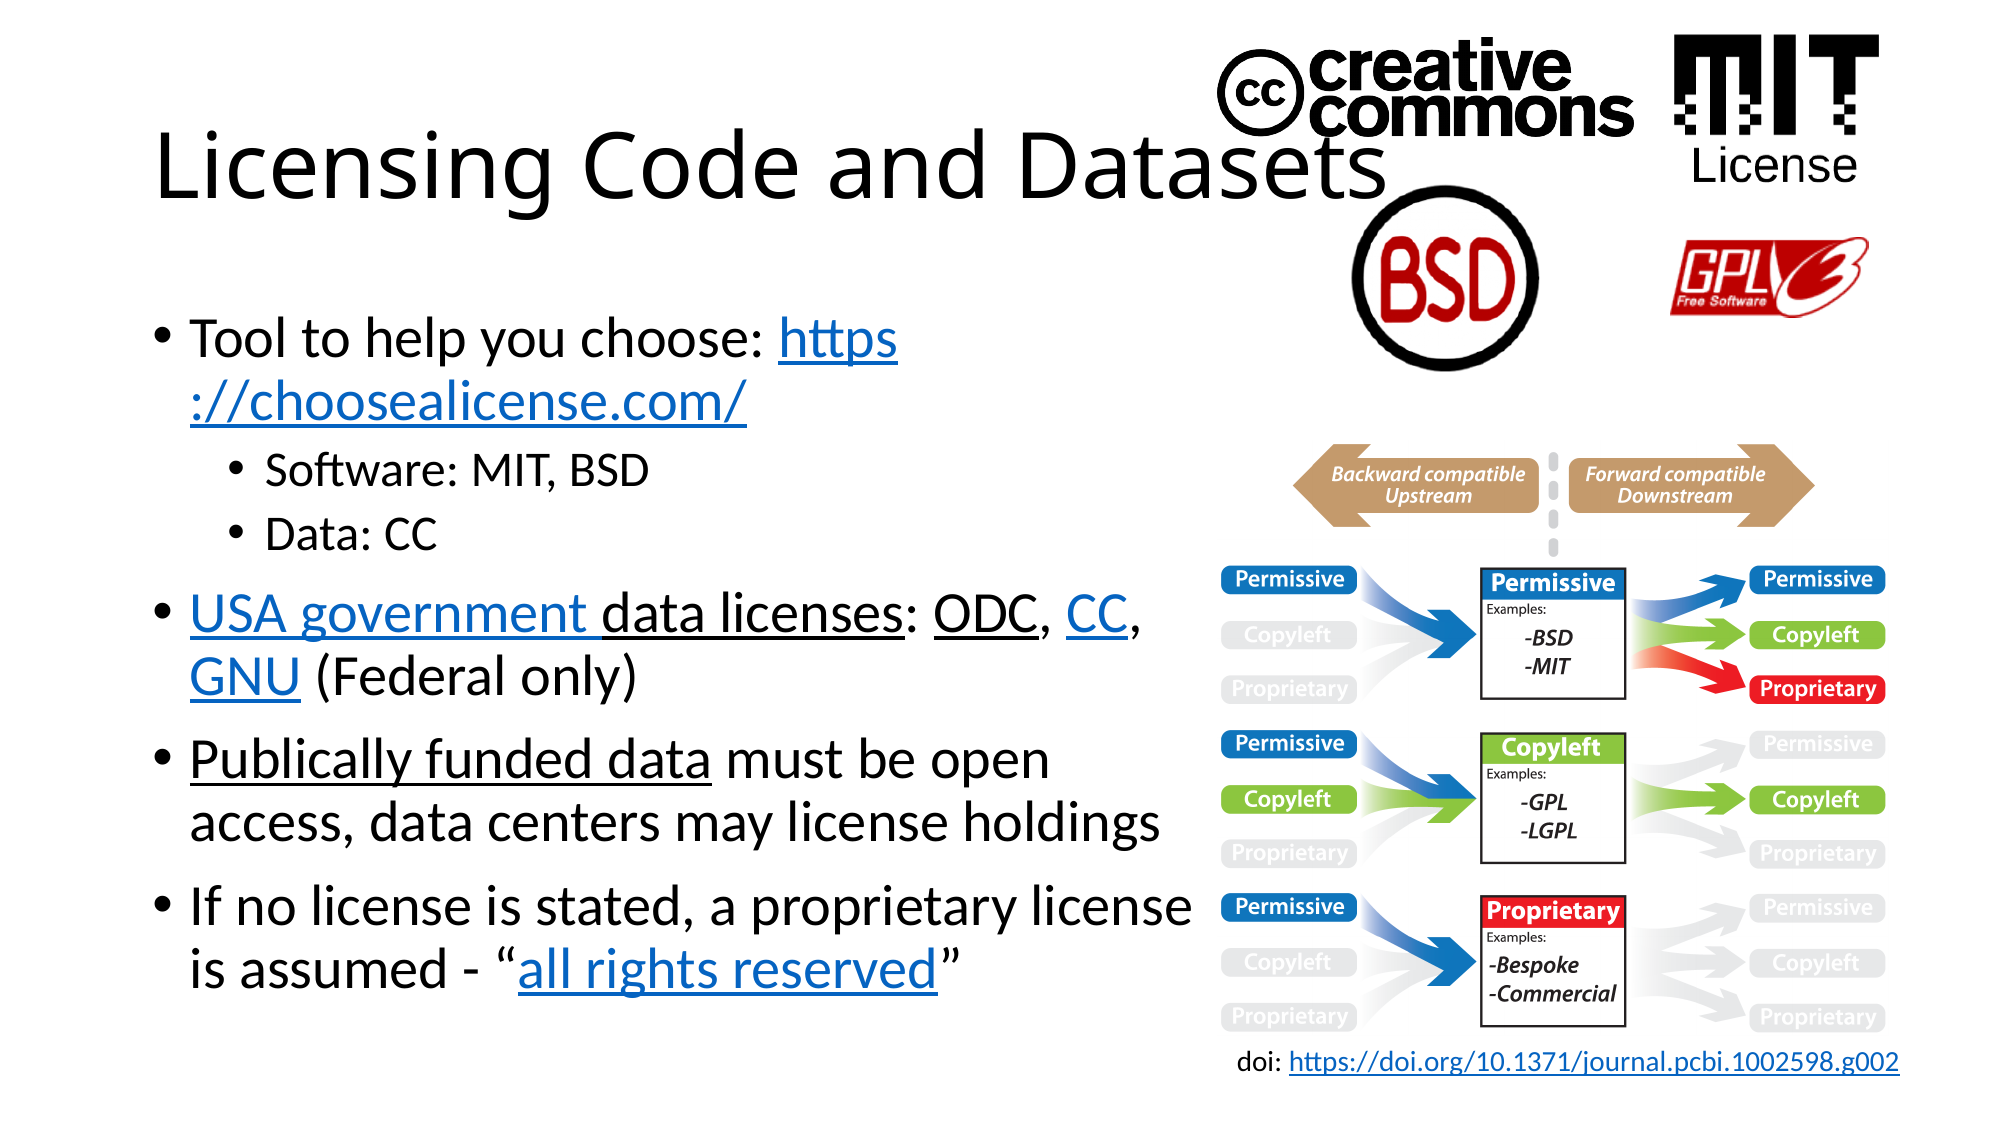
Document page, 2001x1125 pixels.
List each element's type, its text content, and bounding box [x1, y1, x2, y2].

picture [1670, 237, 1869, 318]
picture [1335, 168, 1554, 386]
picture [1217, 37, 1634, 137]
picture [1660, 22, 1889, 195]
list Tool to help you choose: https://choosealicense.com/ Software: MIT, BSD Data: CC USA government data licenses: ODC, CC, GNU (Federal only) Publically funded data must be open access, data centers may license holdings If no license is stated, a proprietary license is assumed - “all rights reserved” [137, 299, 1218, 1014]
text_box doi: https://doi.org/10.1371/journal.pcbi.1002598.g002 [1222, 1035, 1916, 1086]
picture [1217, 440, 1889, 1036]
title Licensing Code and Datasets [137, 59, 1863, 278]
